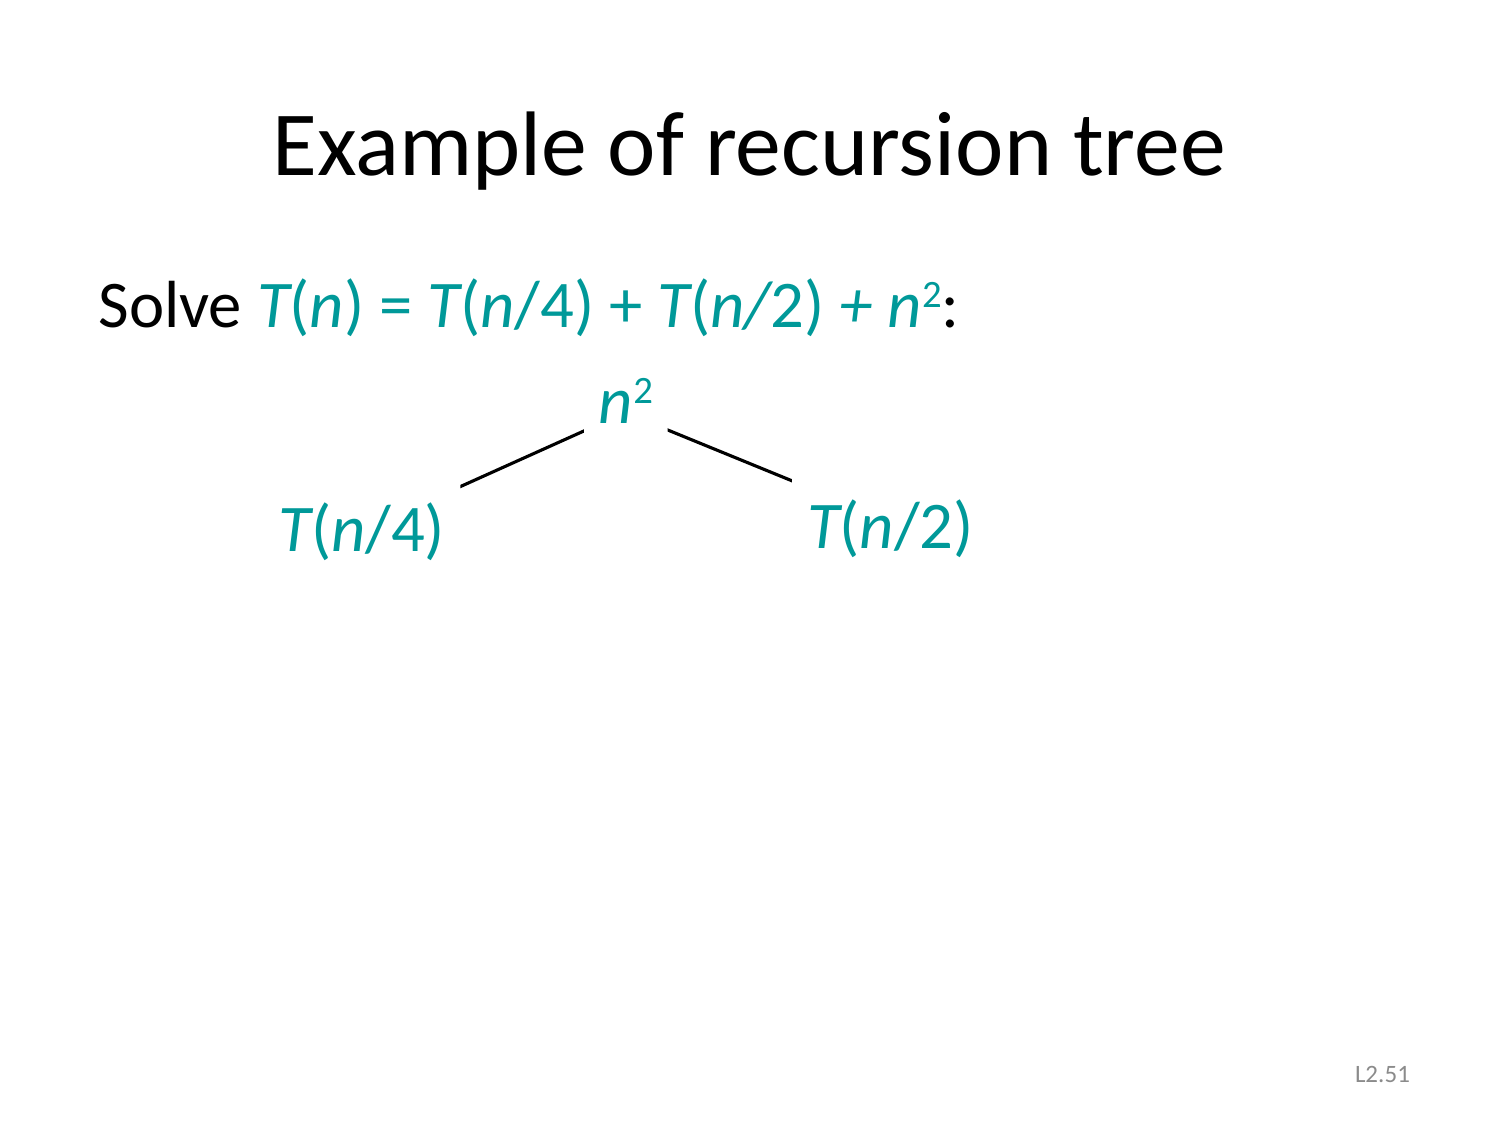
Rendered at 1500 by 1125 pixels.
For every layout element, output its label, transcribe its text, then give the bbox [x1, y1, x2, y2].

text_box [262, 474, 991, 574]
title Example of recursion tree [75, 45, 1425, 233]
slide_number L2.51 [1074, 1042, 1425, 1103]
text_box n2 [584, 349, 668, 445]
text_box Solve T(n) = T(n/4) + T(n/2) + n2: [83, 253, 975, 348]
